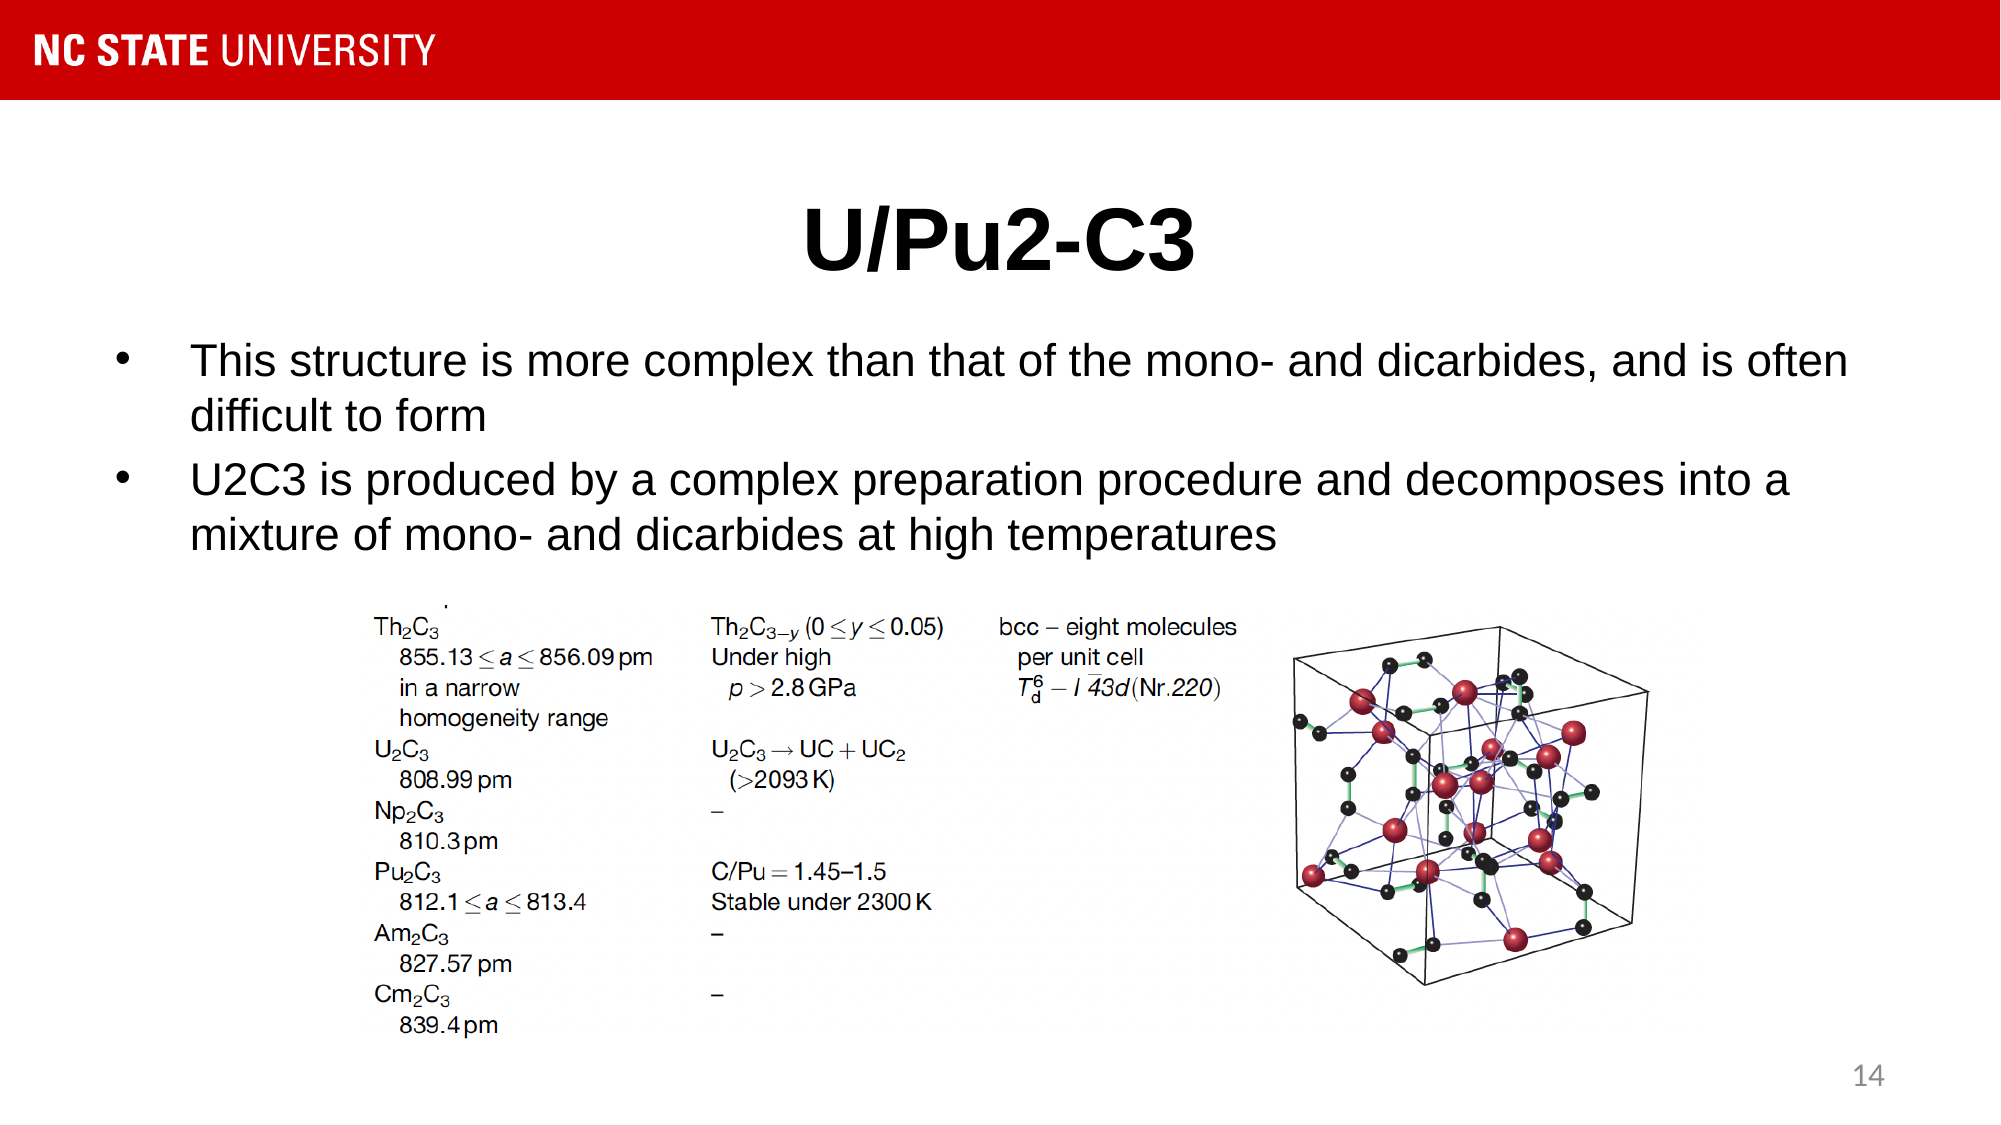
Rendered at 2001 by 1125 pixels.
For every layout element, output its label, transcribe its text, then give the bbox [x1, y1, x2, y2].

title U/Pu2-C3 [99, 147, 1900, 322]
picture [0, 0, 2001, 100]
slide_number 14 [1433, 1042, 1900, 1103]
list This structure is more complex than that of the mono- and dicarbides, and is often difficult to form U2C3 is produced by a complex preparation procedure and decomposes into a mixture of mono- and dicarbides at high temperatures [99, 322, 1900, 515]
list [359, 605, 1709, 1043]
